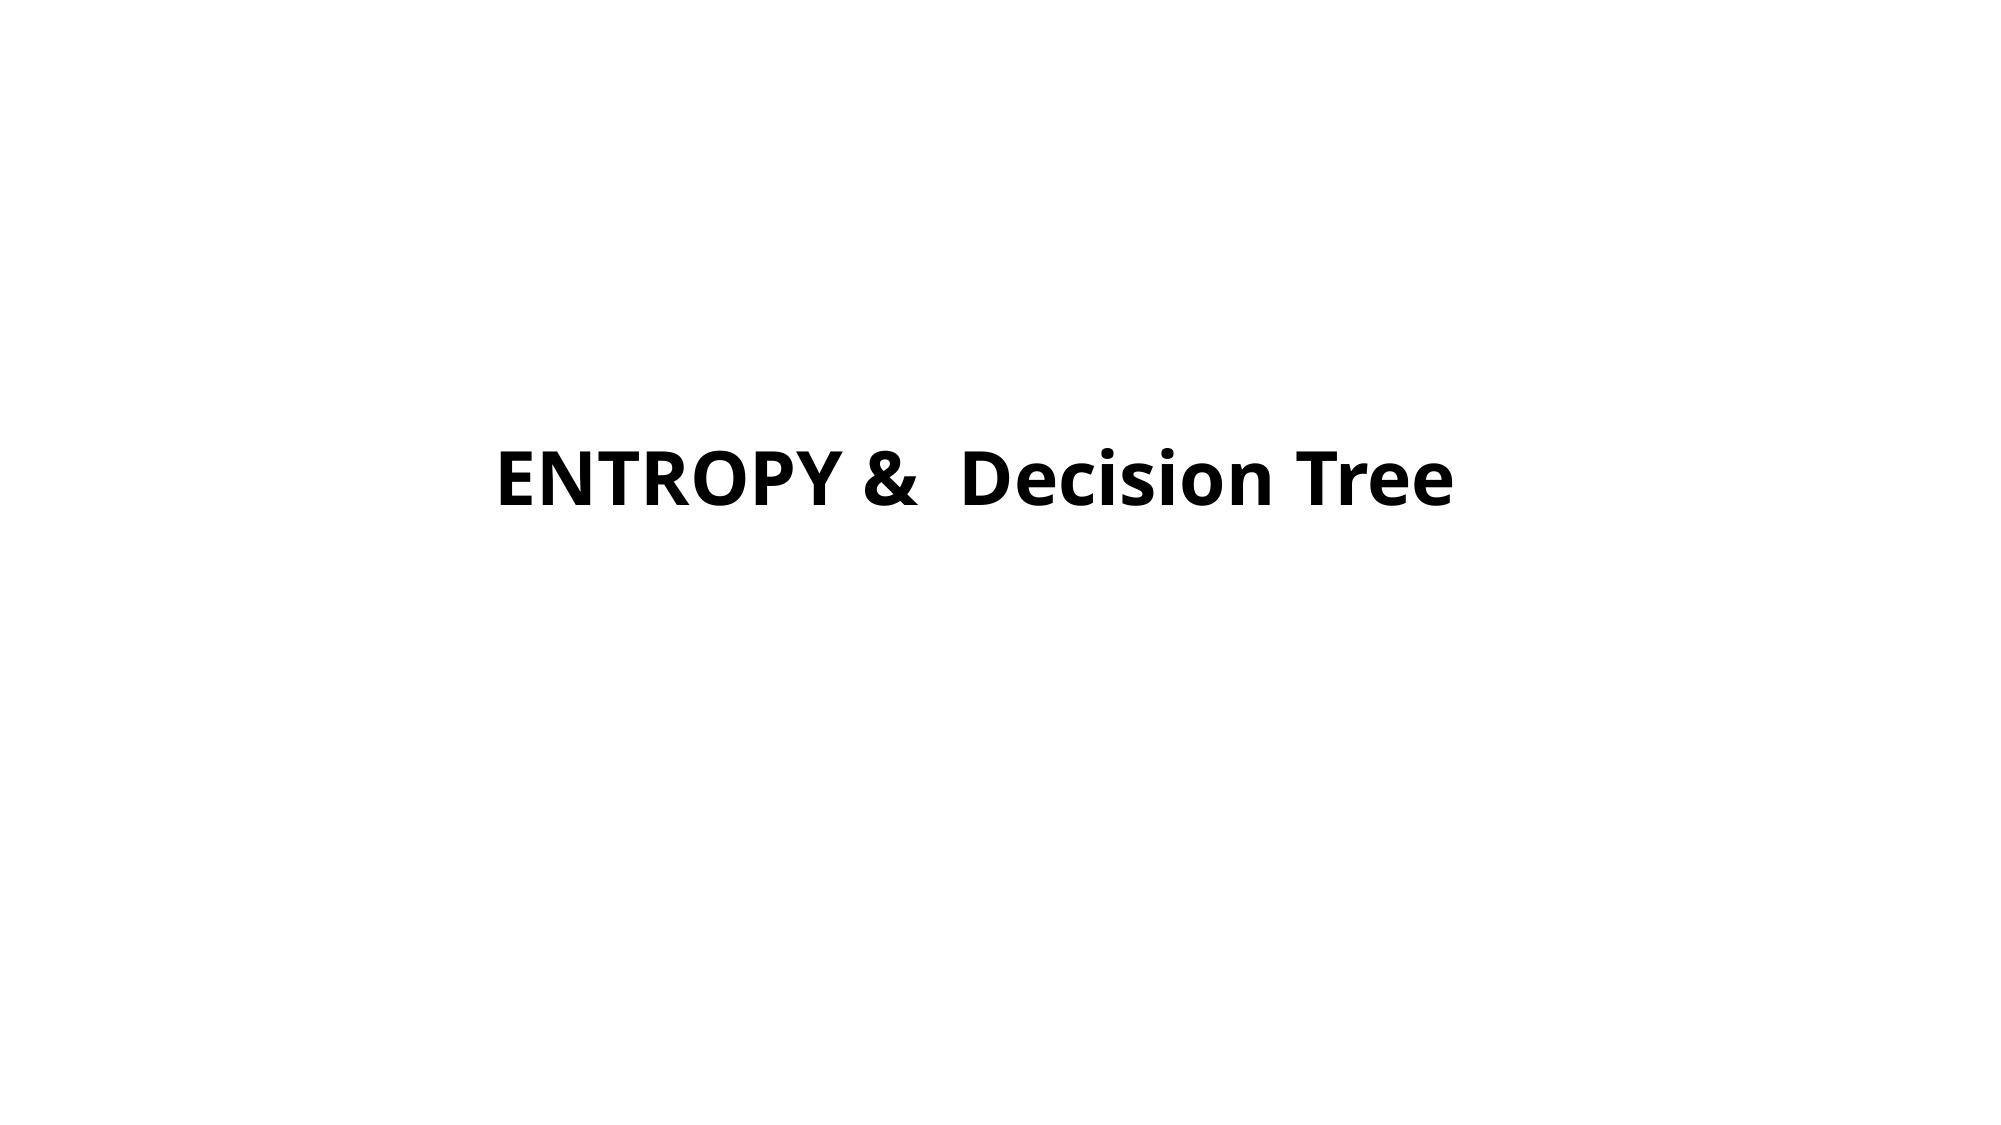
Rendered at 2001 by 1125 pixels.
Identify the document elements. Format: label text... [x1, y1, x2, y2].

text_box Entropy & Decision Tree [73, 423, 1877, 528]
